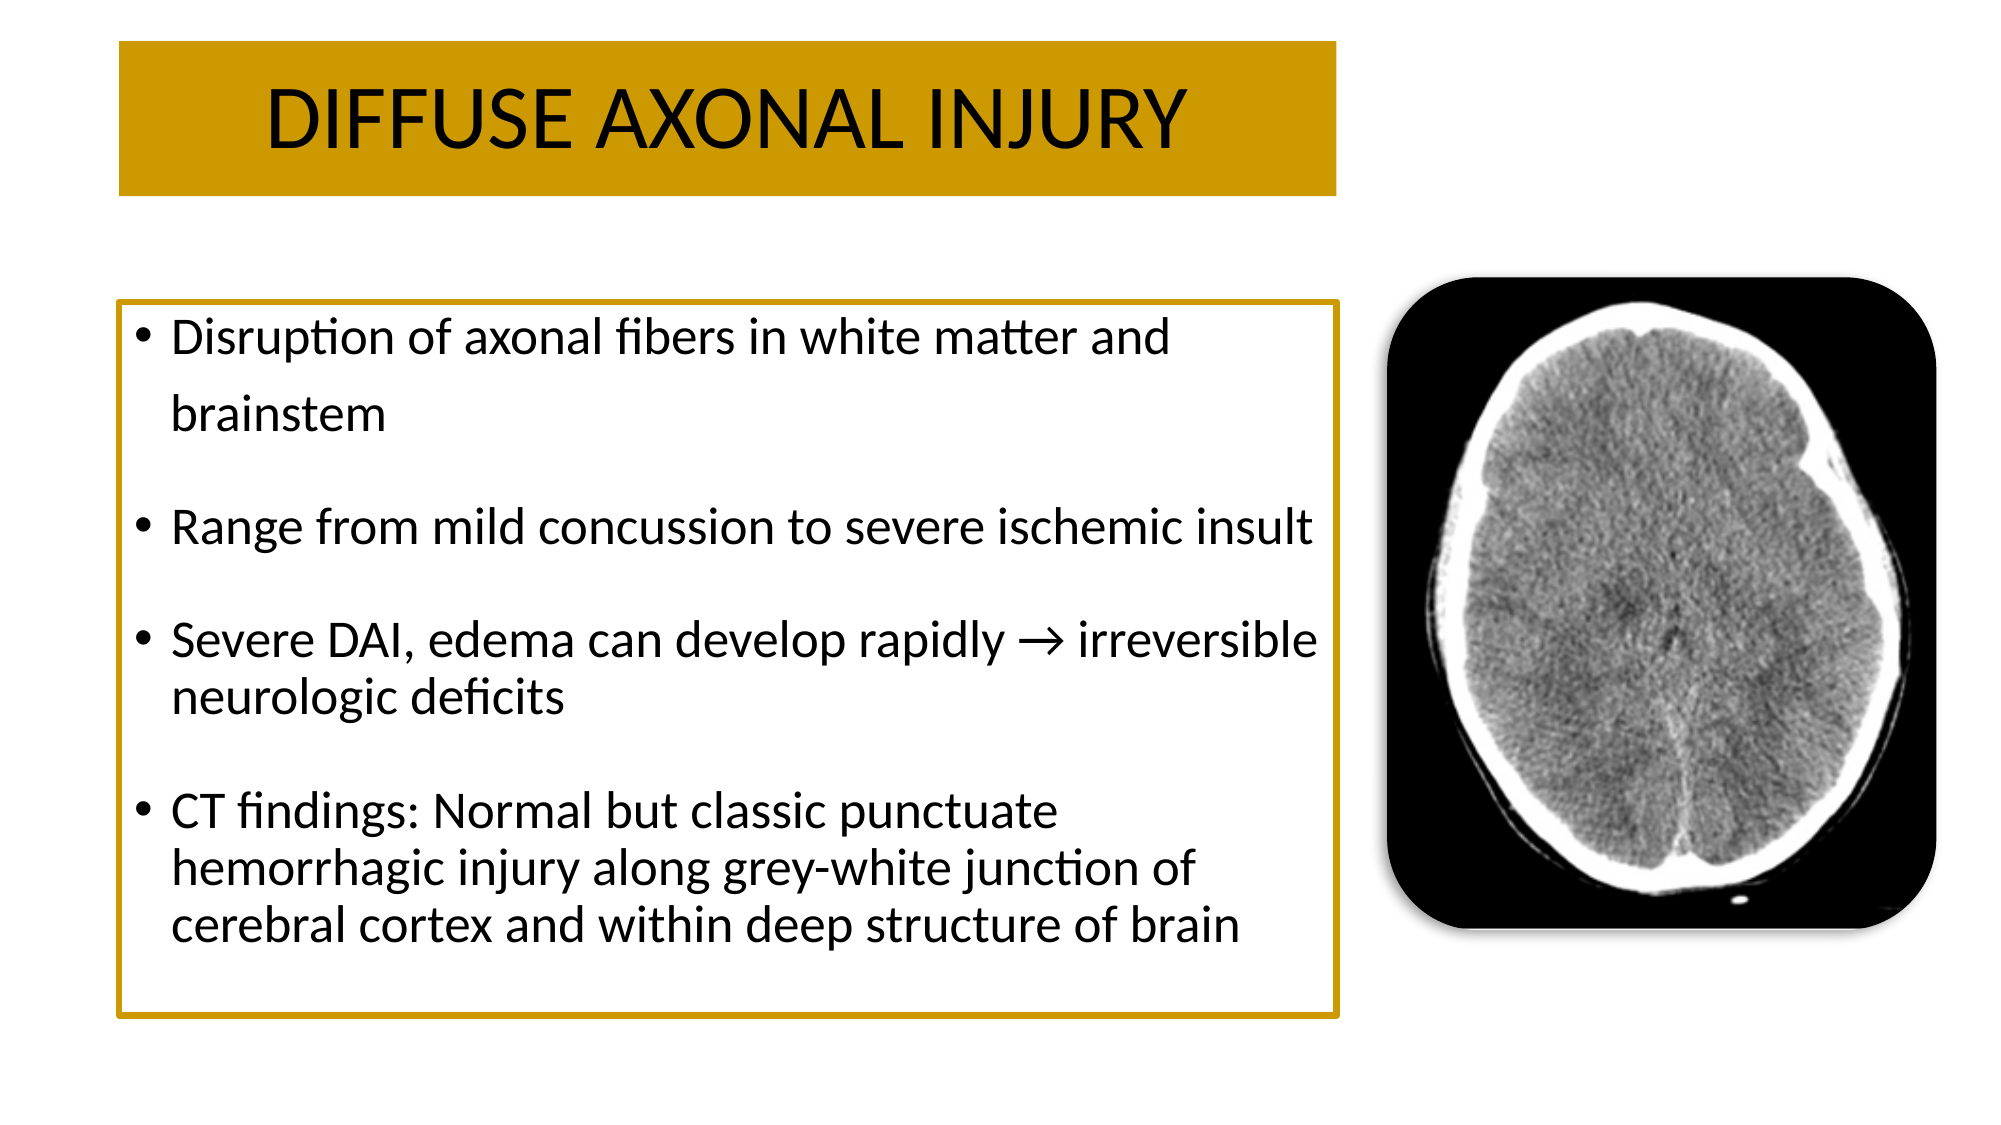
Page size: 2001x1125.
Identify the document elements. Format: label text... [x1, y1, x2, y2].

picture [1387, 277, 1937, 931]
title DIFFUSE AXONAL INJURY [119, 41, 1337, 197]
list Disruption of axonal fibers in white matter and brainstem Range from mild concussion to severe ischemic insult Severe DAI, edema can develop rapidly → irreversible neurologic deficits CT findings: Normal but classic punctuate hemorrhagic injury along grey-white junction of cerebral cortex and within deep structure of brain [119, 301, 1337, 1016]
